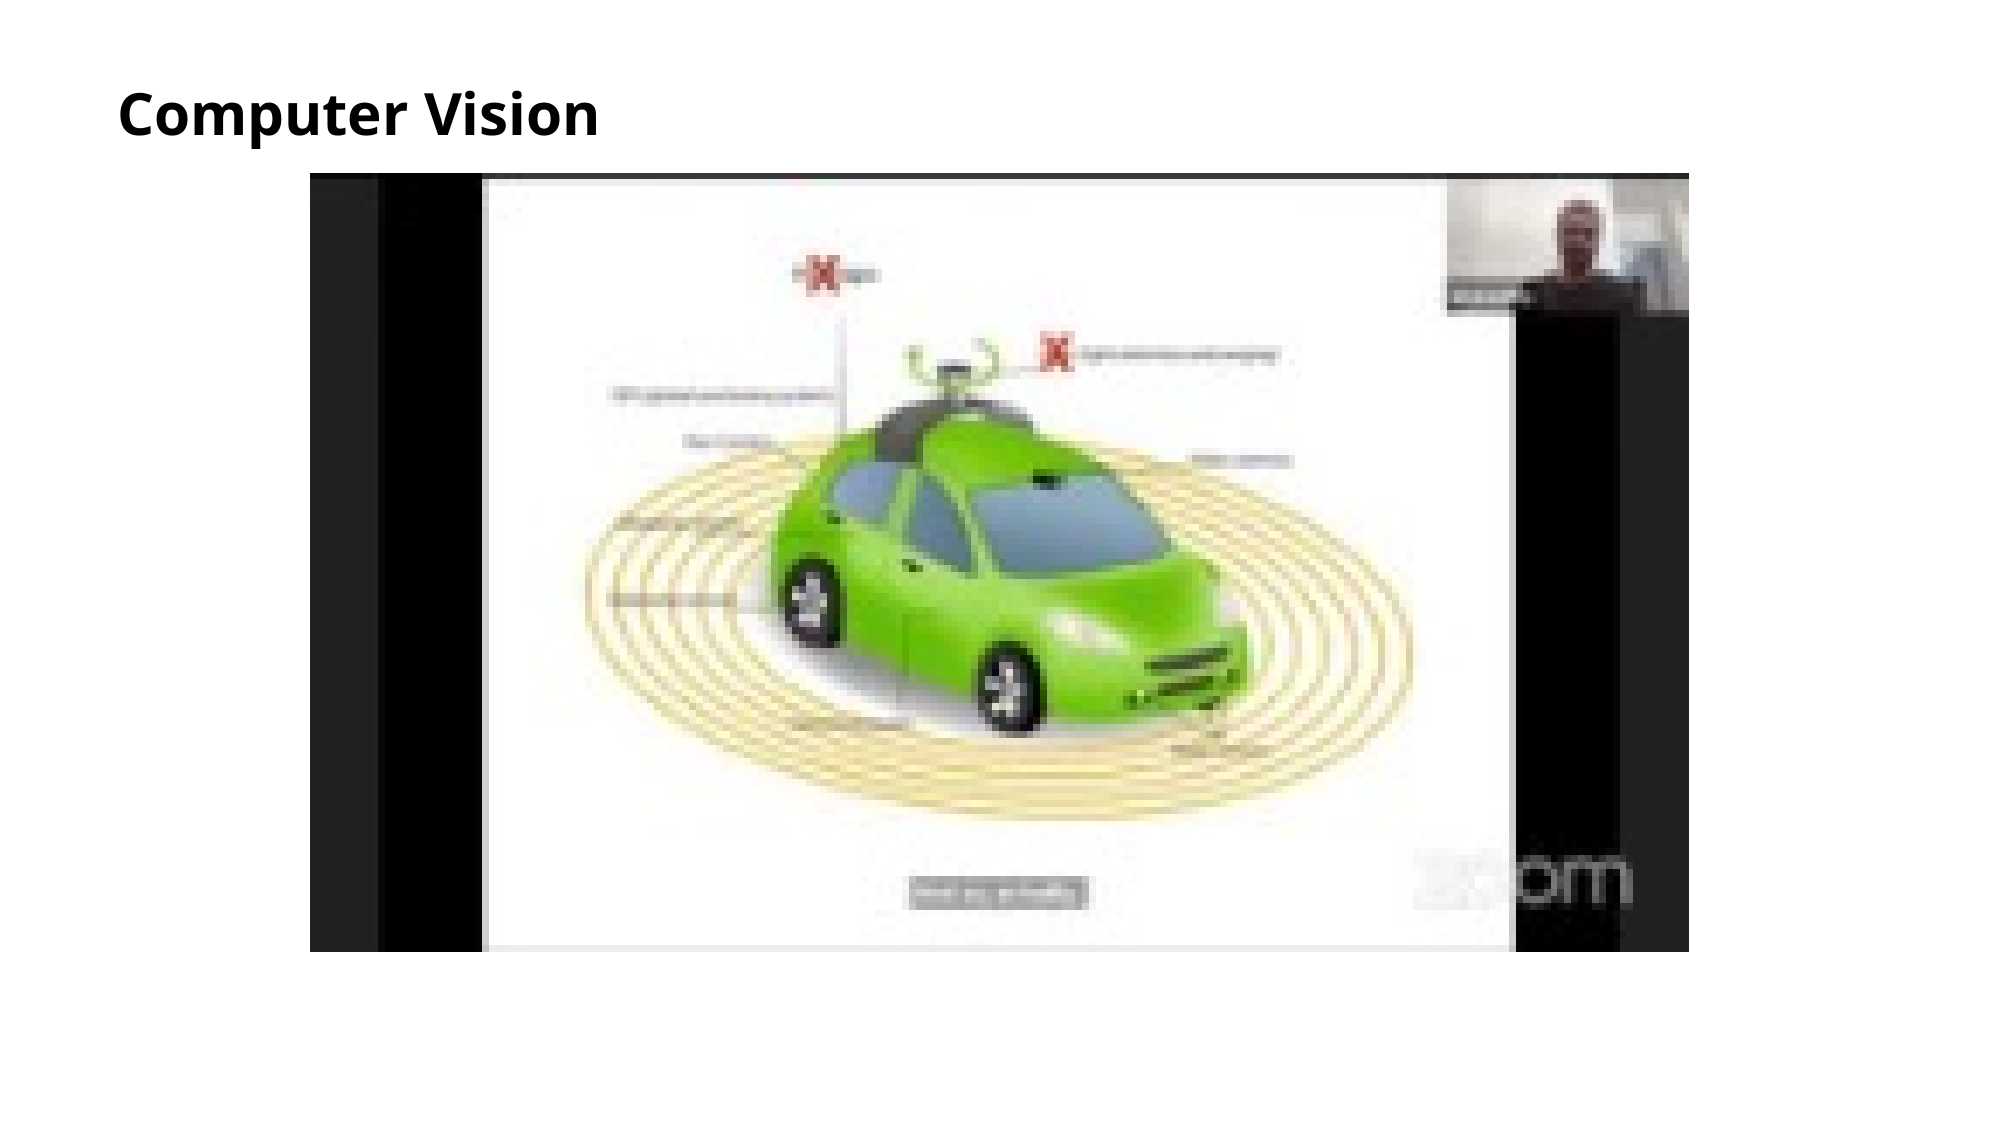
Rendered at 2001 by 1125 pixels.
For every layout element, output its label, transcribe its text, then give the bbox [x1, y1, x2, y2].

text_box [310, 172, 1690, 953]
text_box Computer Vision [102, 94, 1828, 139]
